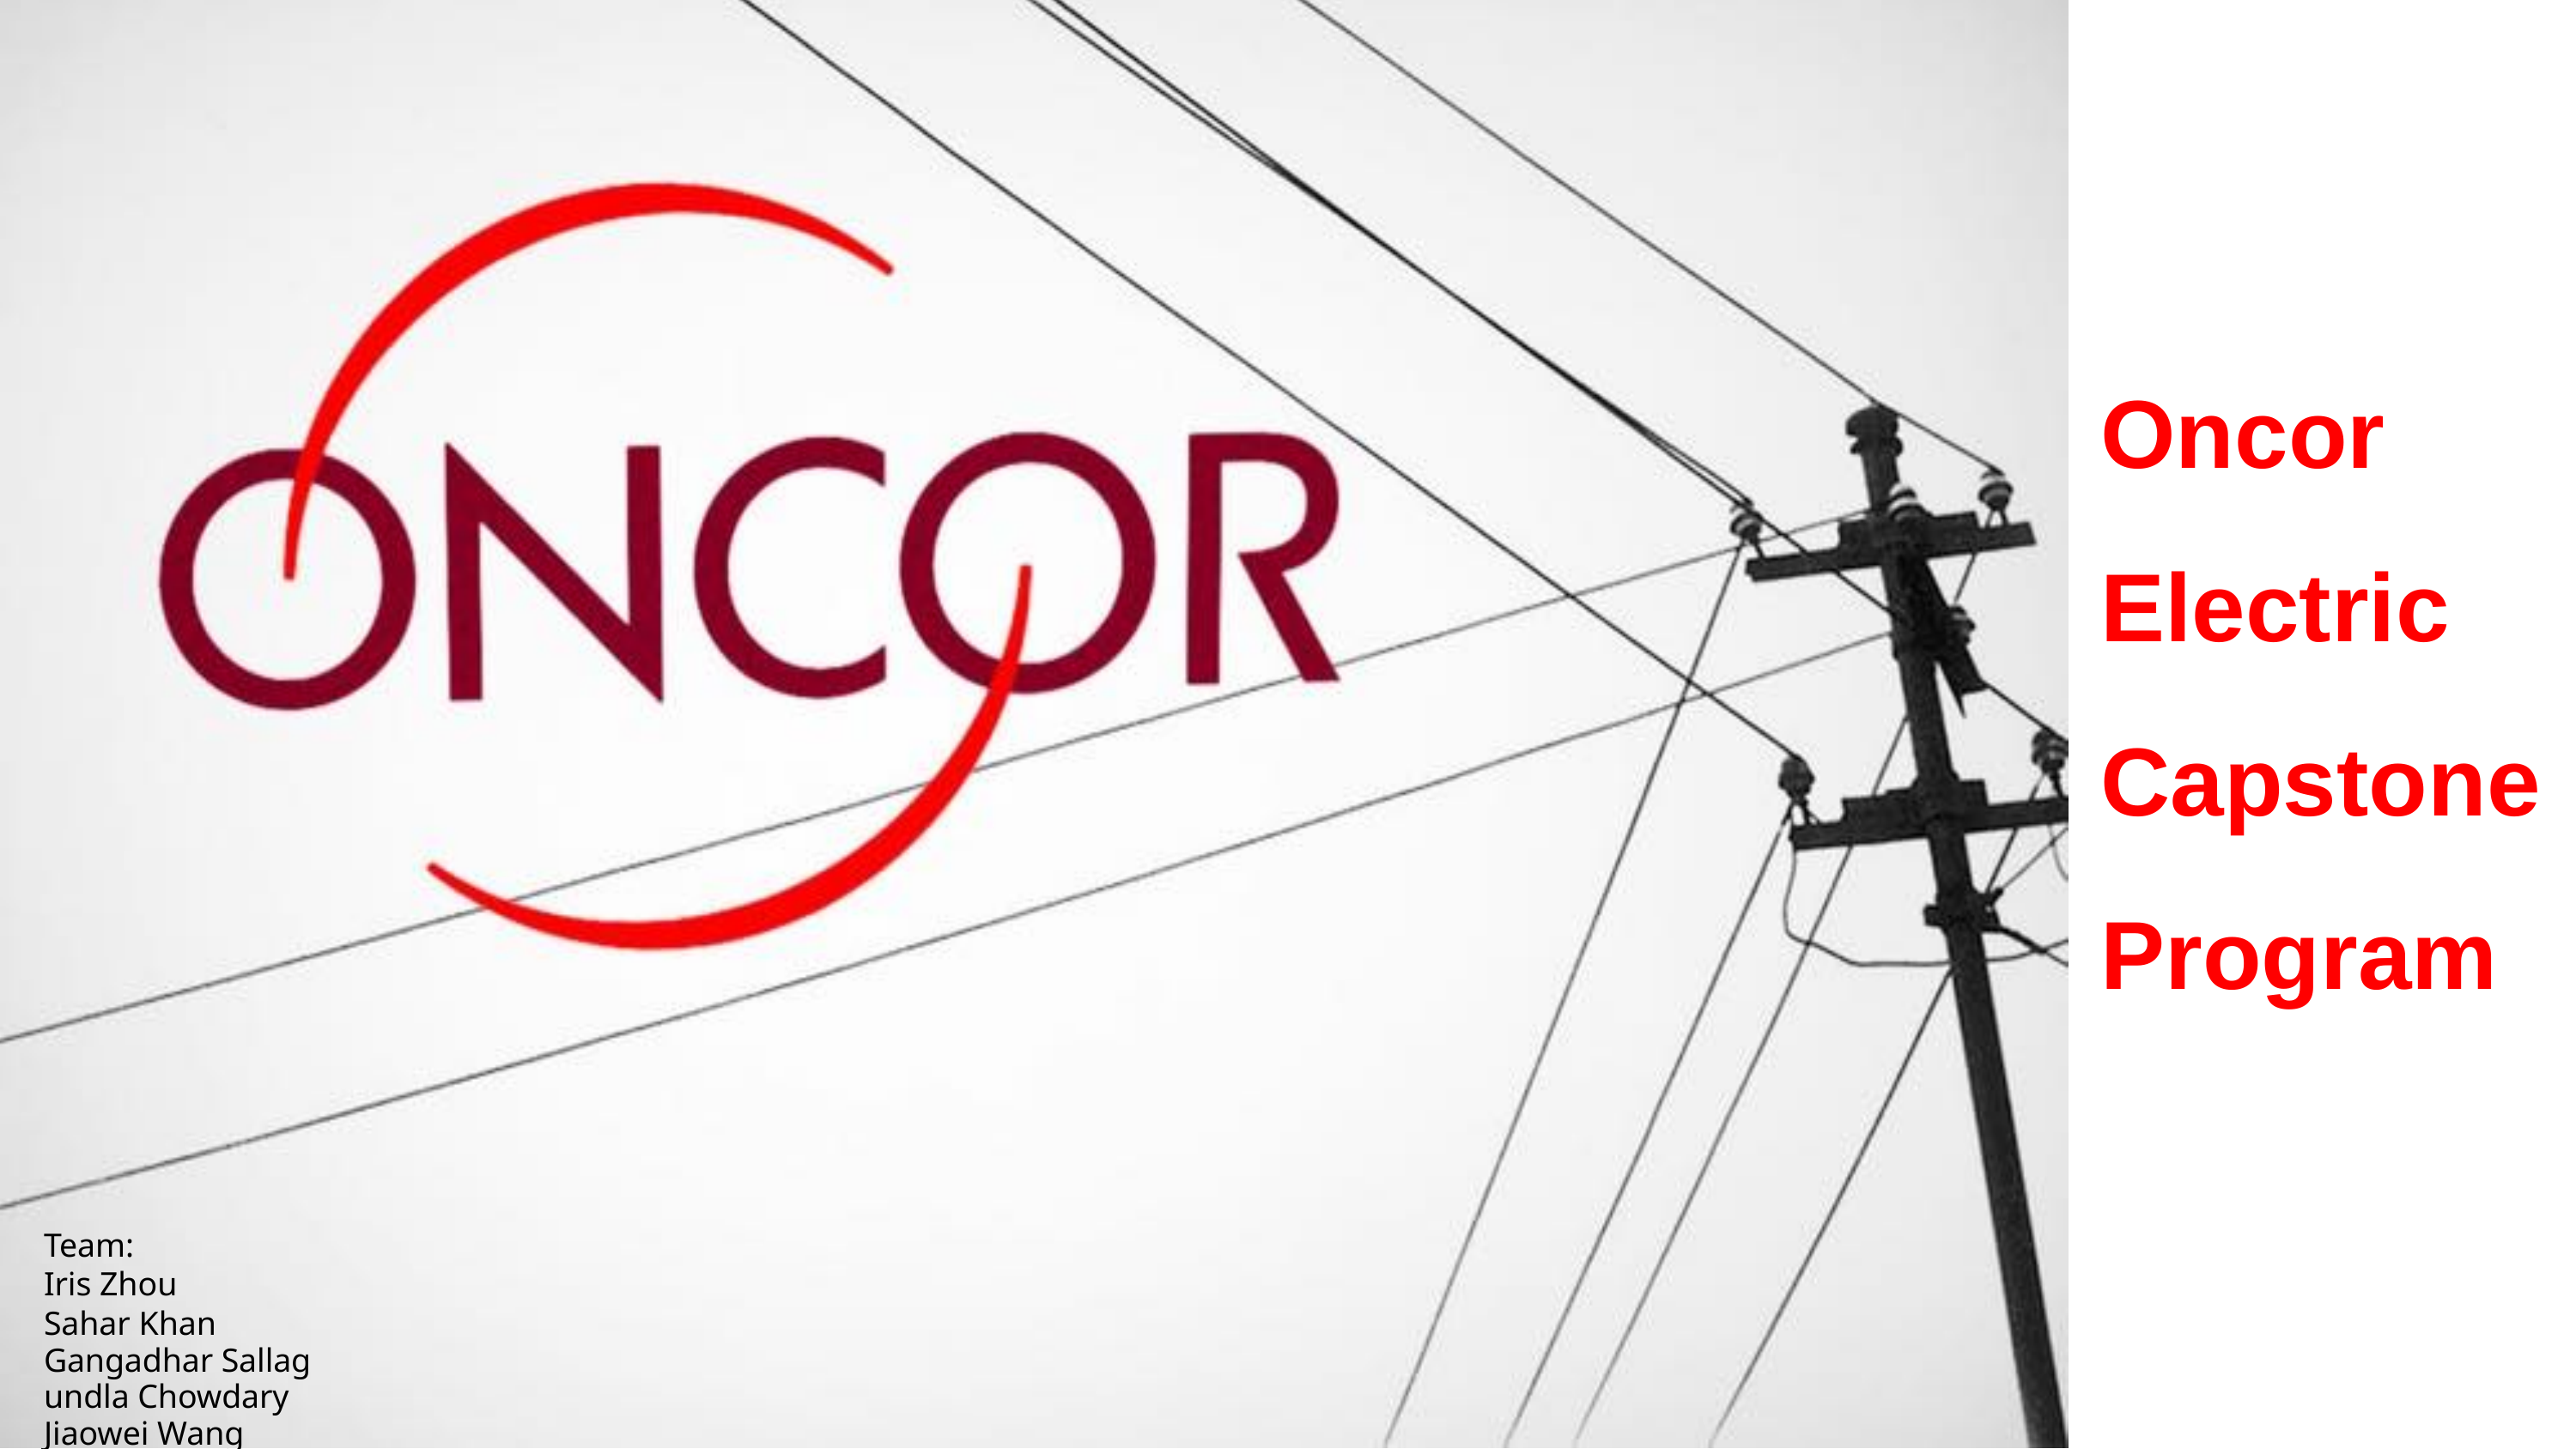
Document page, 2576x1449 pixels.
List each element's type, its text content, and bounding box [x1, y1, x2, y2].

picture [0, 0, 2069, 1449]
title Oncor Electric Capstone Program [2099, 312, 2576, 1009]
